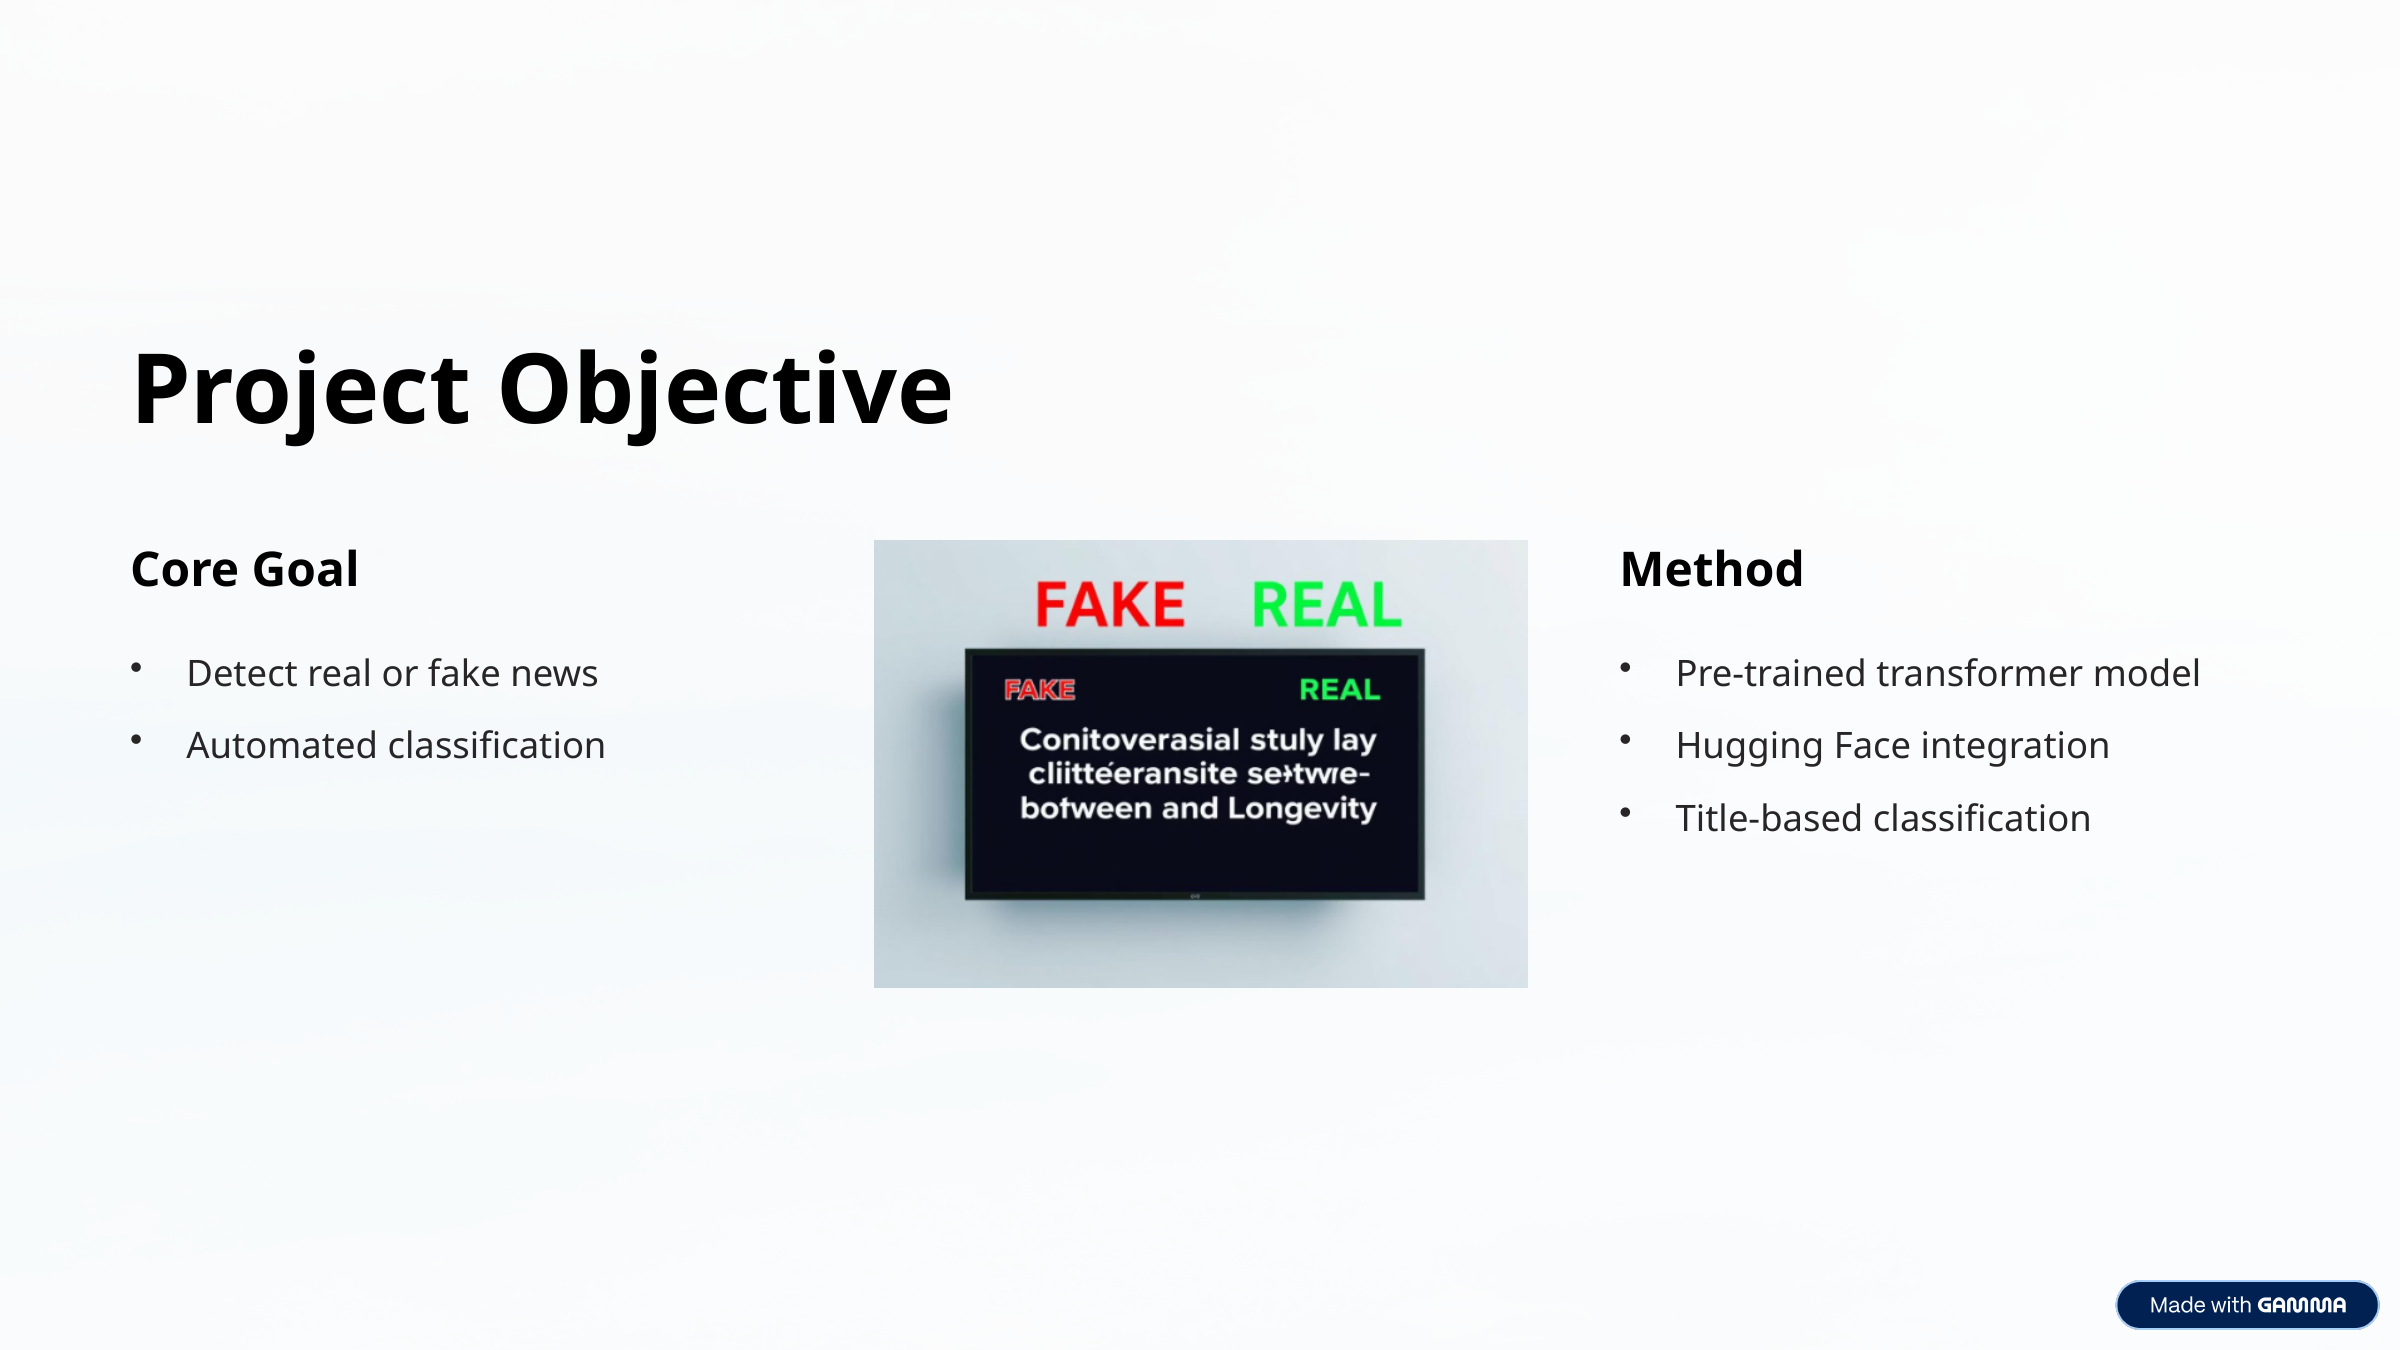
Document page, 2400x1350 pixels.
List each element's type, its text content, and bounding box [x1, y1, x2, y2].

text_box Project Objective [130, 320, 1107, 443]
text_box Pre-trained transformer model [1619, 634, 2272, 694]
picture [2106, 1271, 2389, 1339]
text_box Title-based classification [1619, 779, 2272, 839]
text_box Detect real or fake news [130, 634, 783, 694]
picture [874, 540, 1528, 988]
text_box Hugging Face integration [1619, 706, 2272, 767]
text_box Automated classification [130, 706, 783, 767]
text_box Method [1619, 535, 2108, 597]
text_box Core Goal [130, 535, 619, 597]
